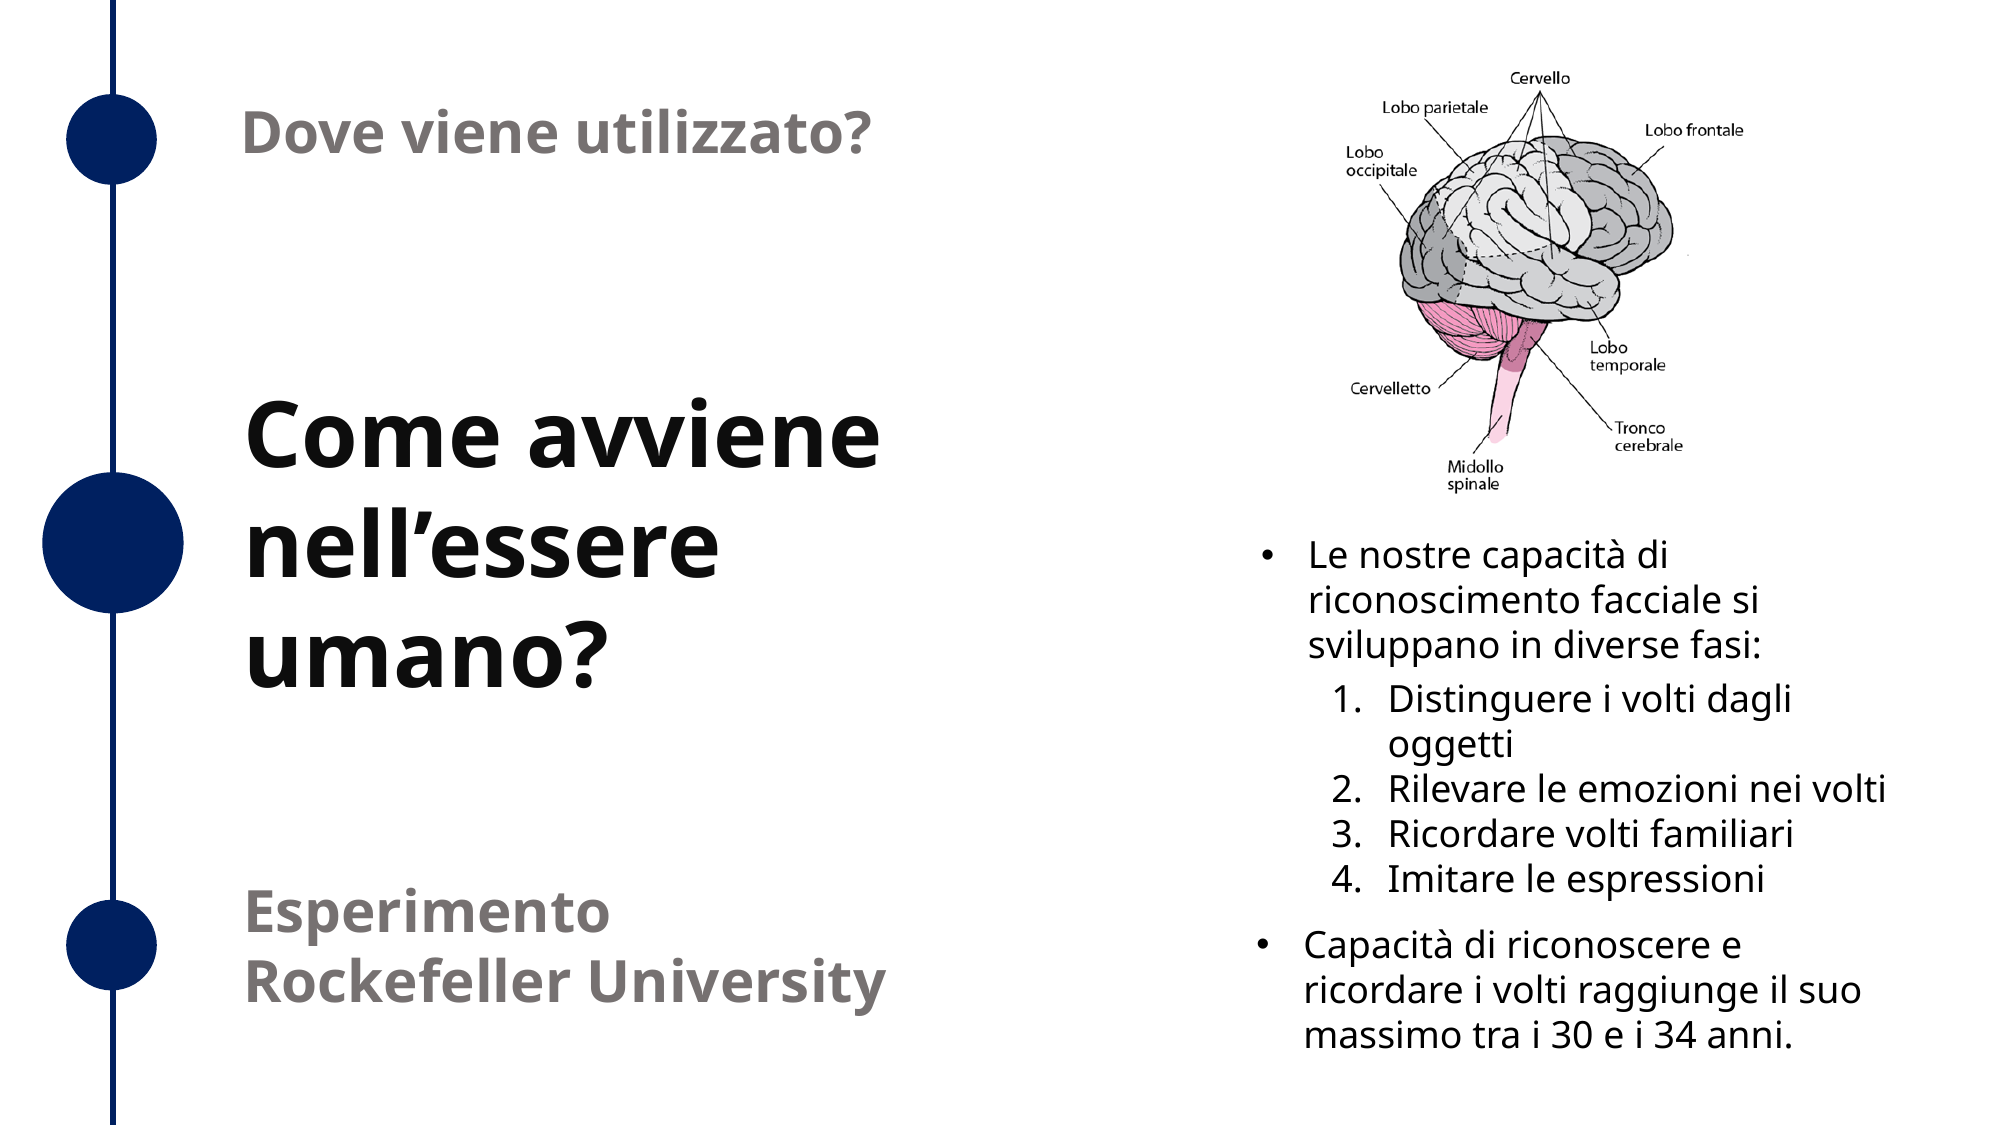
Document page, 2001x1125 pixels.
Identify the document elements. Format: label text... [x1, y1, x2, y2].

text_box [116, 94, 157, 185]
text_box [66, 899, 110, 991]
text_box Esperimento Rockefeller University [228, 866, 969, 1022]
text_box Capacità di riconoscere e ricordare i volti raggiunge il suo massimo tra i 30 e i 34 anni. [1241, 913, 1898, 1064]
text_box [116, 472, 184, 614]
text_box Distinguere i volti dagli oggetti Rilevare le emozioni nei volti Ricordare volti familiari Imitare le espressioni [1316, 667, 1933, 908]
text_box Le nostre capacità di riconoscimento facciale si sviluppano in diverse fasi: [1246, 524, 1898, 809]
picture [1345, 68, 1744, 495]
text_box [116, 900, 157, 991]
text_box Dove viene utilizzato? [225, 87, 938, 173]
text_box Come avviene nell’essere umano? [228, 368, 1064, 714]
text_box [66, 94, 110, 185]
text_box [42, 472, 110, 614]
